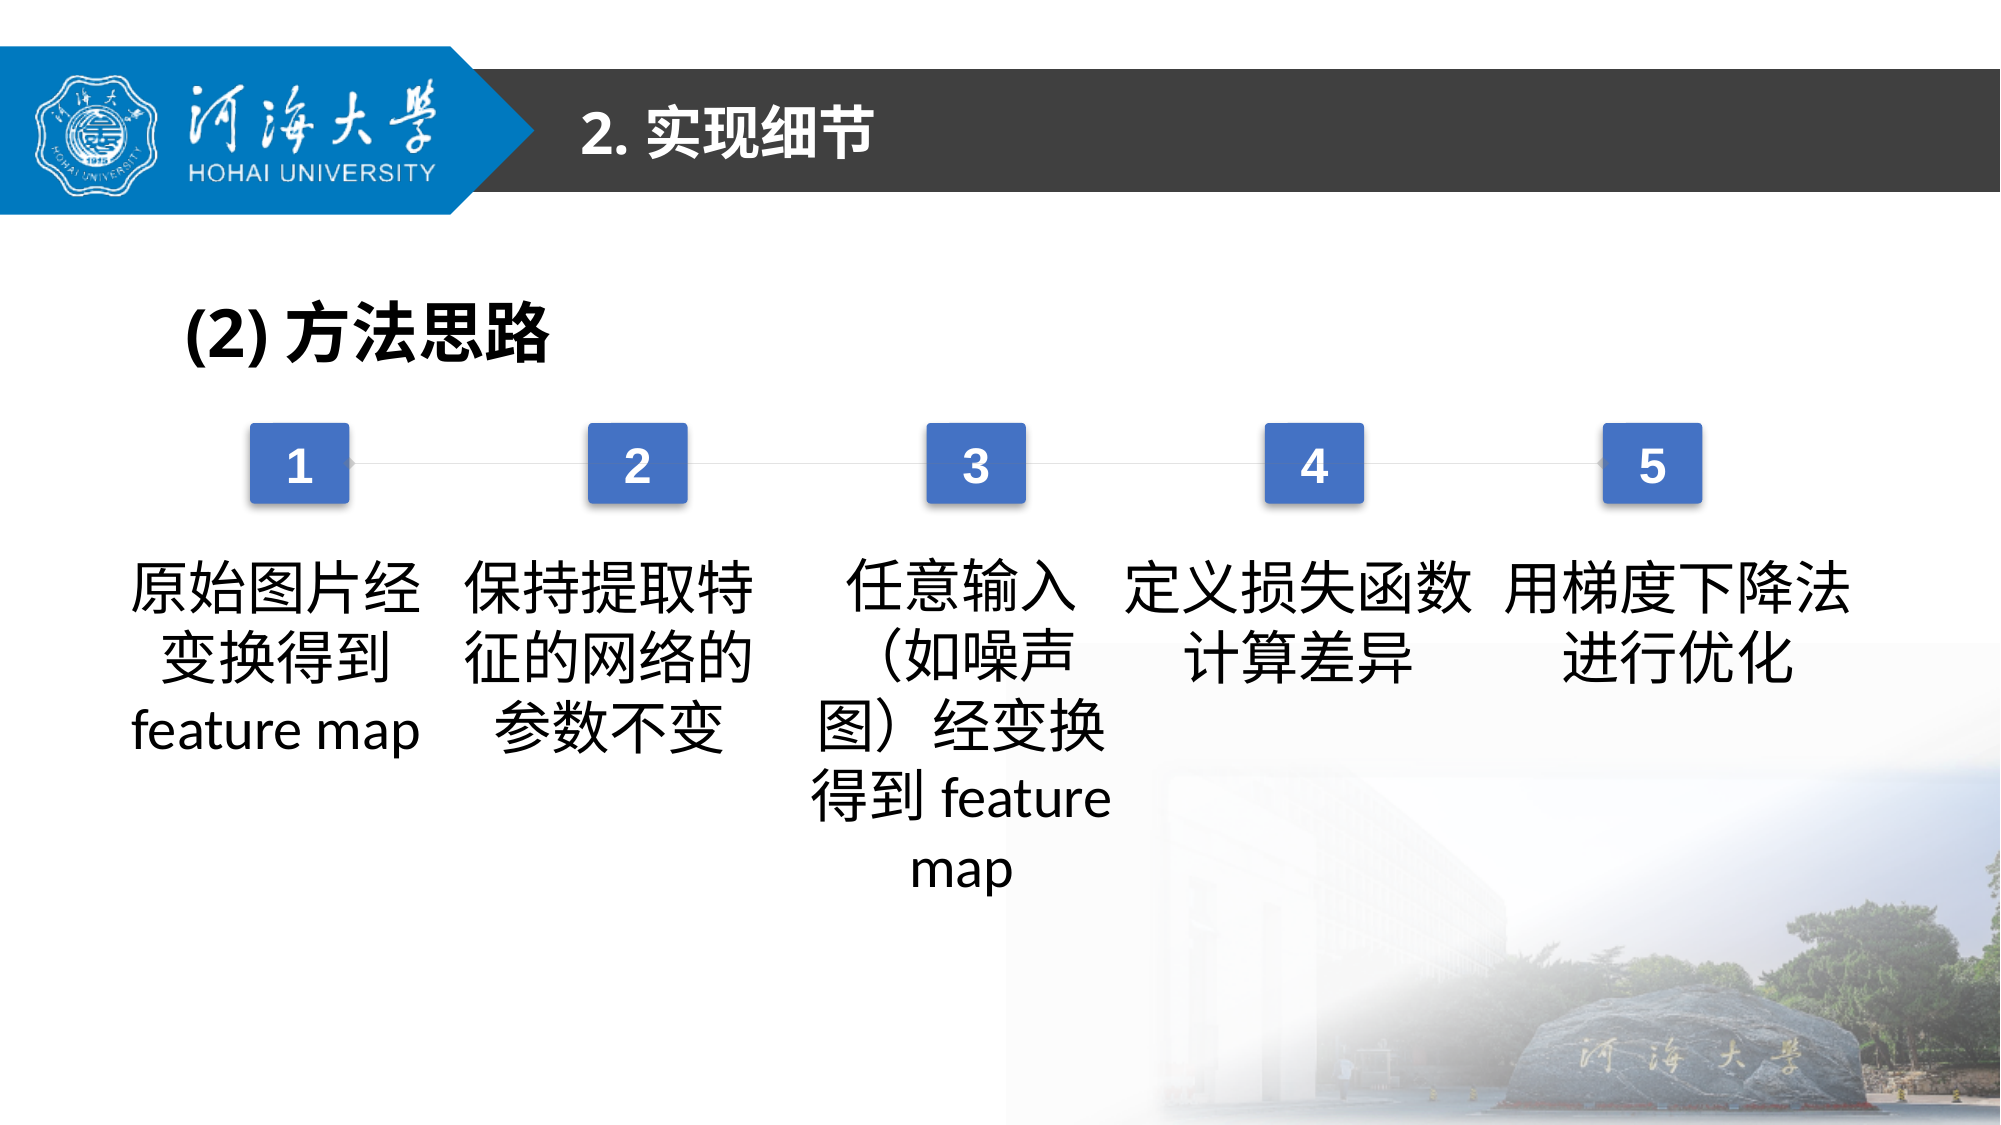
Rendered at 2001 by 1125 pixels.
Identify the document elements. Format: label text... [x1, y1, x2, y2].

text_box (2)方法思路 [170, 243, 1616, 378]
text_box 用梯度下降法进行优化 [1475, 543, 1880, 699]
picture [1006, 643, 2000, 1125]
text_box 原始图片经变换得到 feature map [94, 543, 427, 769]
list 2.实现细节 [565, 91, 1656, 181]
text_box 保持提取特征的网络的参数不变 [427, 543, 779, 769]
text_box 任意输入（如噪声图）经变换得到feature map [779, 542, 1144, 907]
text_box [249, 422, 1703, 504]
text_box 定义损失函数计算差异 [1094, 543, 1475, 699]
